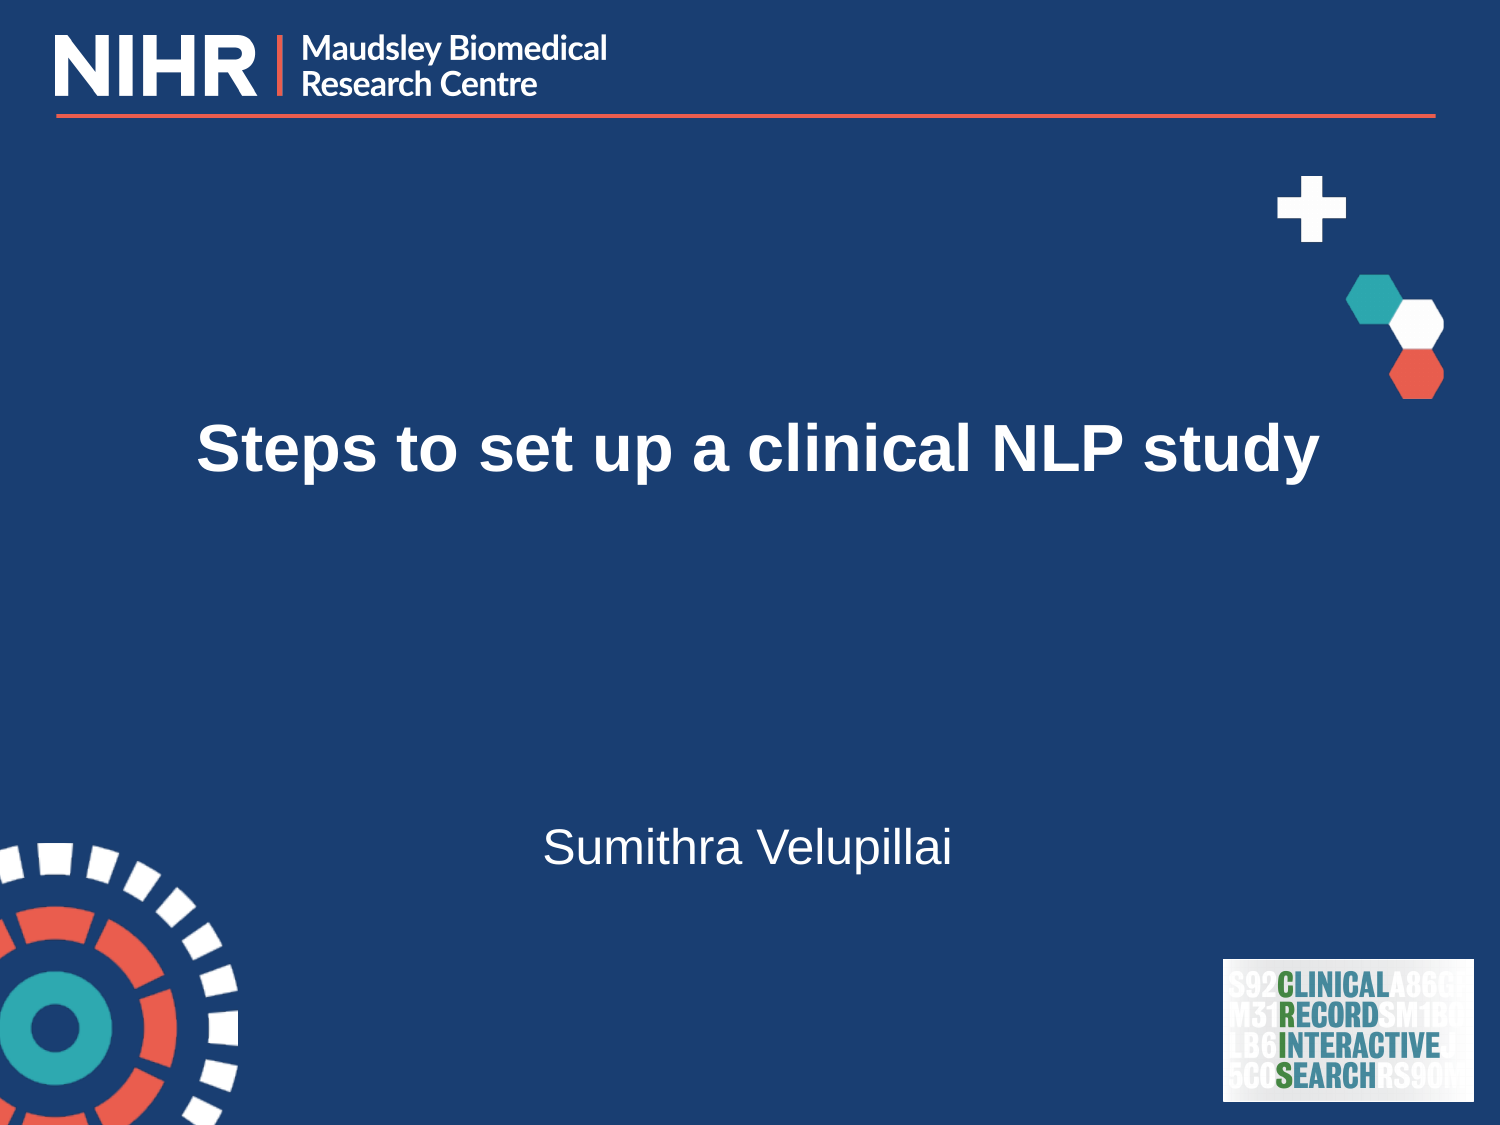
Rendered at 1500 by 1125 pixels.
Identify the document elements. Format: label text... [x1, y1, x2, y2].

picture [17, 0, 643, 140]
picture [1223, 959, 1474, 1102]
subtitle Sumithra Velupillai [185, 813, 1311, 1086]
title Steps to set up a clinical NLP study [112, 350, 1388, 494]
